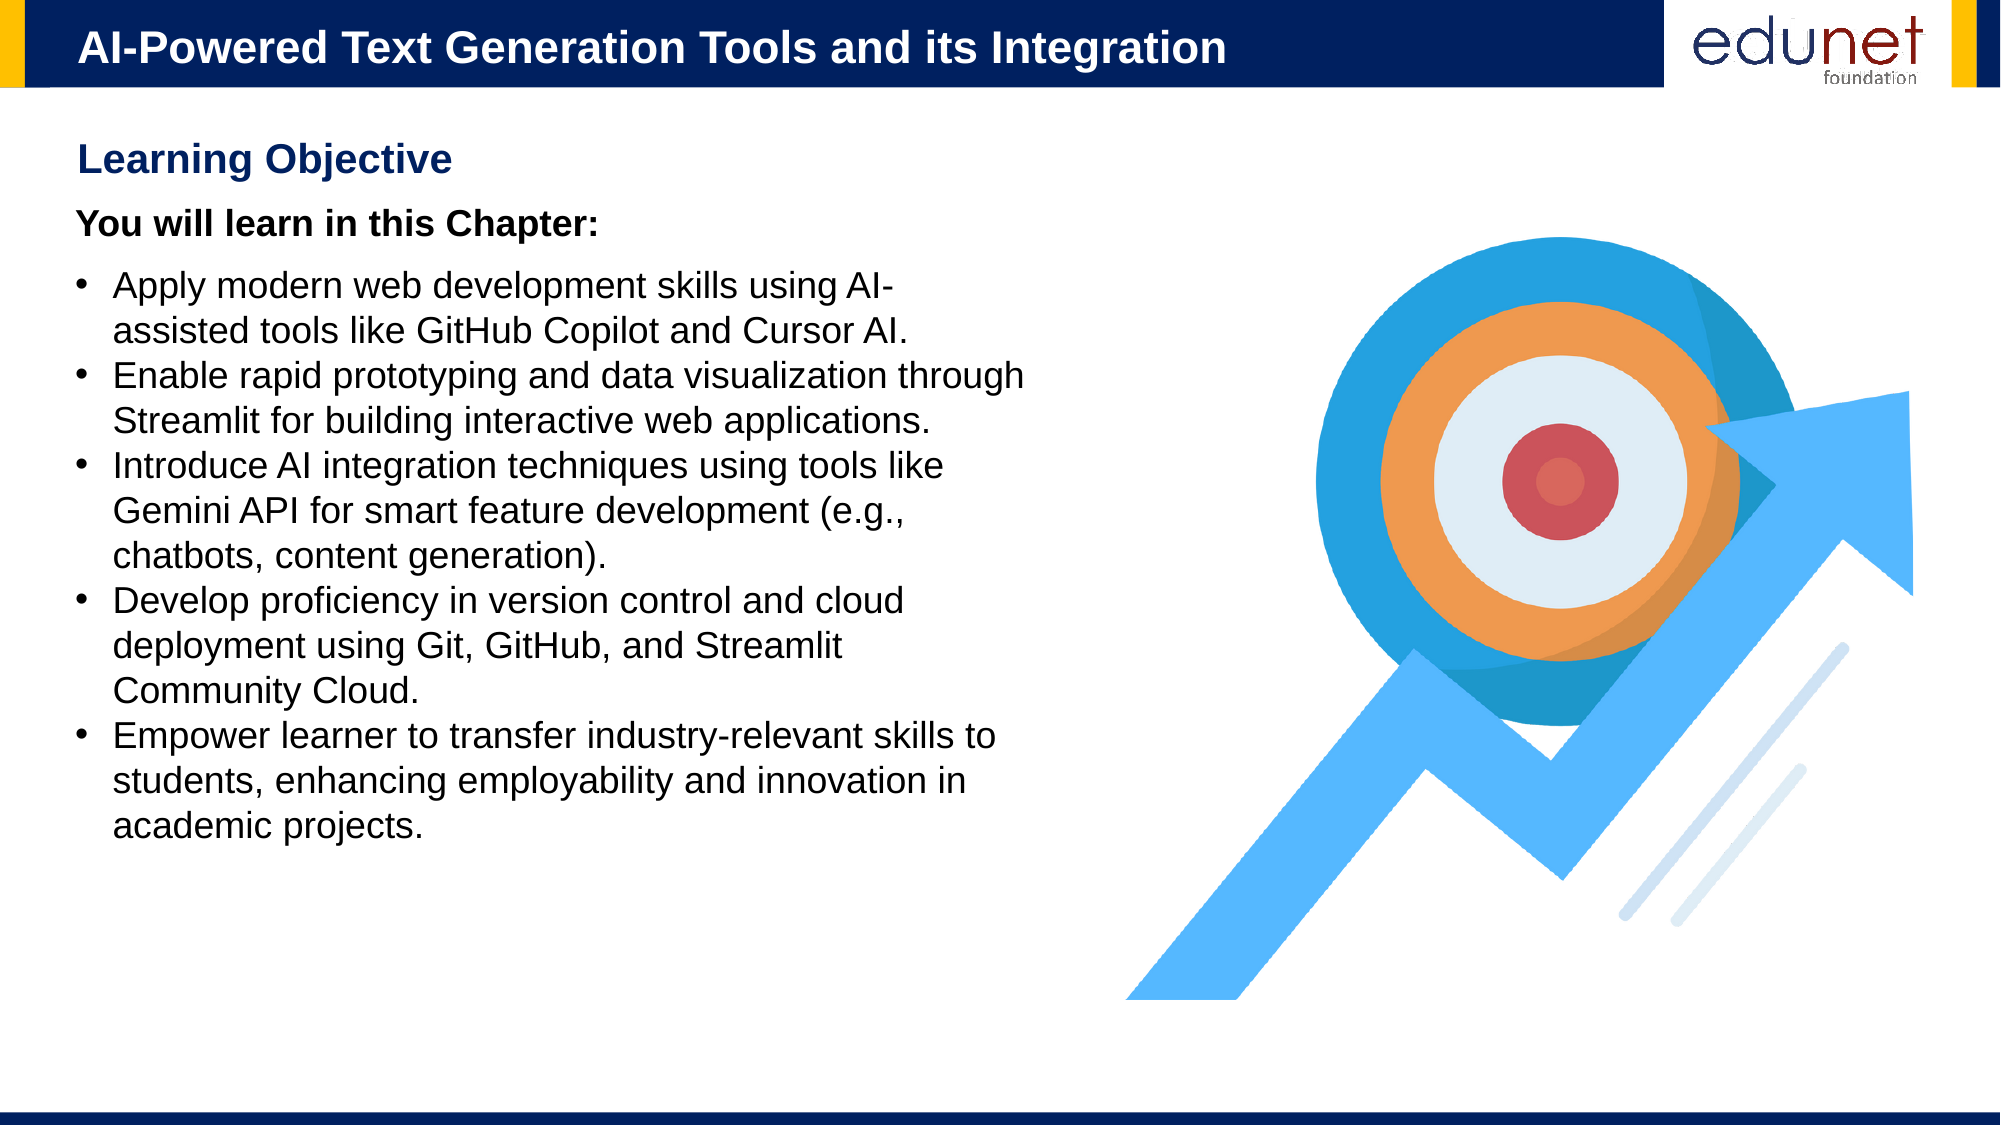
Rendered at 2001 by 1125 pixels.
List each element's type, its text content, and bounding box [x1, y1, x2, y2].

picture [1688, 12, 1928, 89]
text_box You will learn in this Chapter: Apply modern web development skills using AI-assisted tools like GitHub Copilot and Cursor AI. Enable rapid prototyping and data visualization through Streamlit for building interactive web applications. Introduce AI integration techniques using tools like Gemini API for smart feature development (e.g., chatbots, content generation). Develop proficiency in version control and cloud deployment using Git, GitHub, and Streamlit Community Cloud. Empower learner to transfer industry-relevant skills to students, enhancing employability and innovation in academic projects. [74, 198, 1029, 846]
text_box Learning Objective [62, 124, 1000, 190]
text_box [1125, 237, 1914, 1000]
